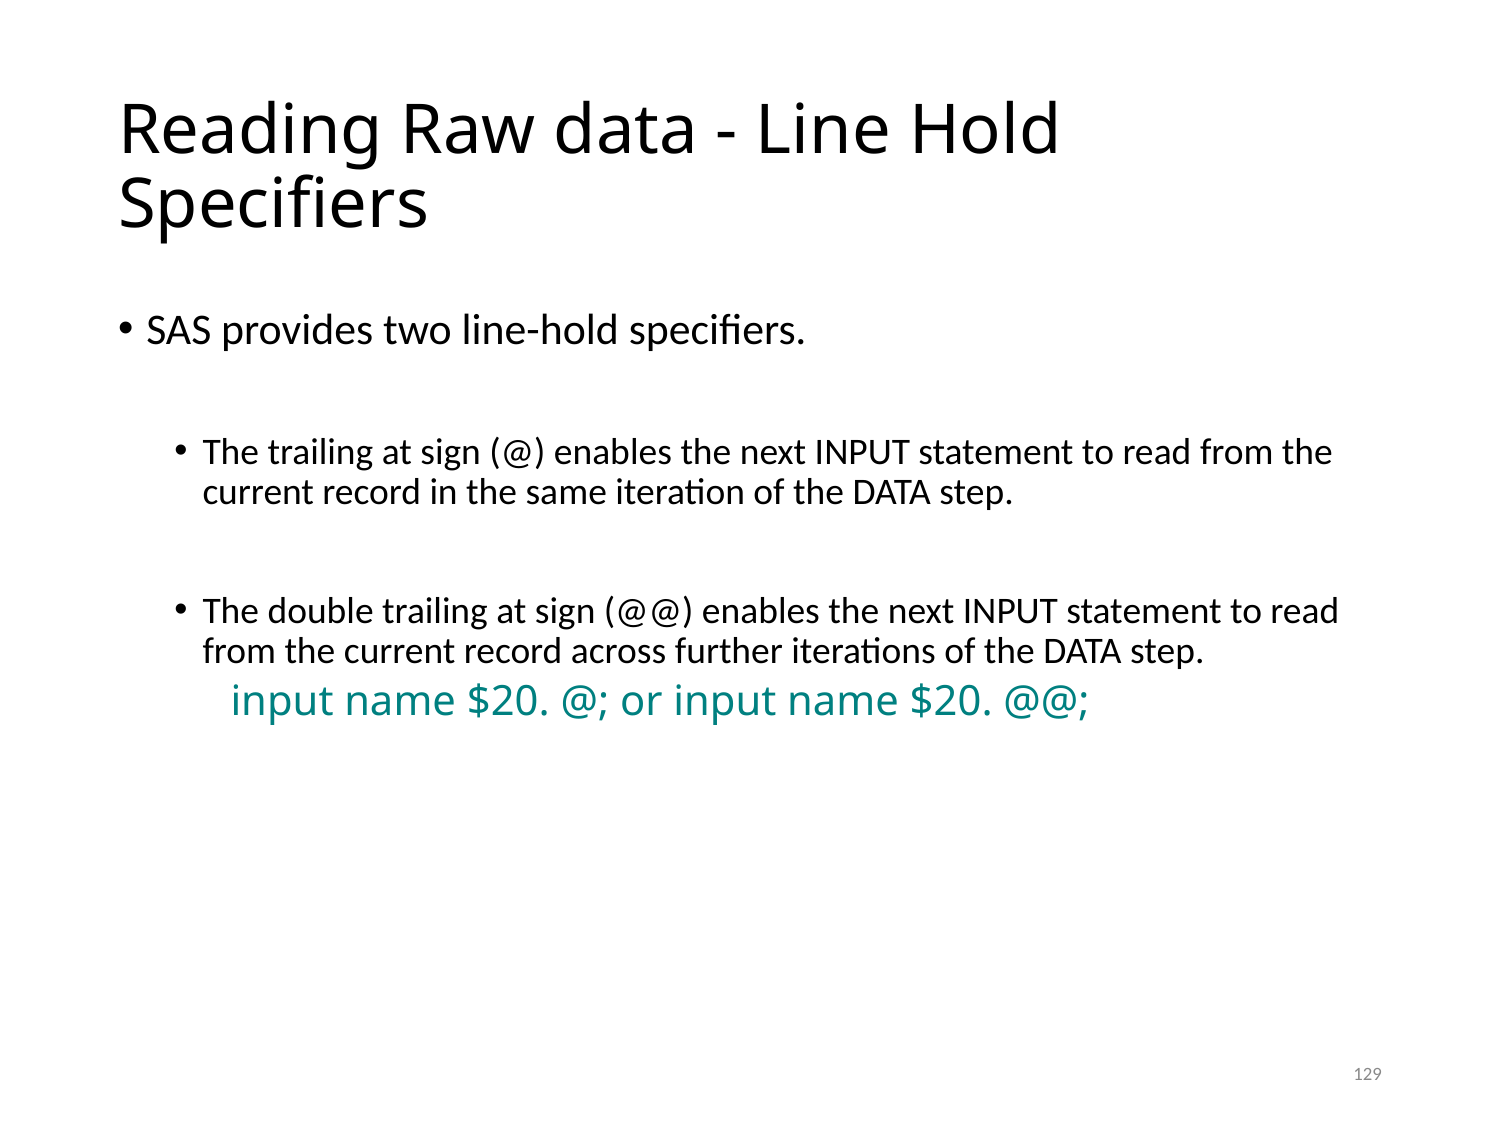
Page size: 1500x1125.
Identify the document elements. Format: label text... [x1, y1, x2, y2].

slide_number 129 [1059, 1042, 1397, 1103]
list SAS provides two line-hold specifiers. The trailing at sign (@) enables the next INPUT statement to read from the current record in the same iteration of the DATA step. The double trailing at sign (@@) enables the next INPUT statement to read from the current record across further iterations of the DATA step. input name $20. @; or input name $20. @@; [103, 299, 1397, 1014]
title Reading Raw data - Line Hold Specifiers [103, 59, 1397, 278]
